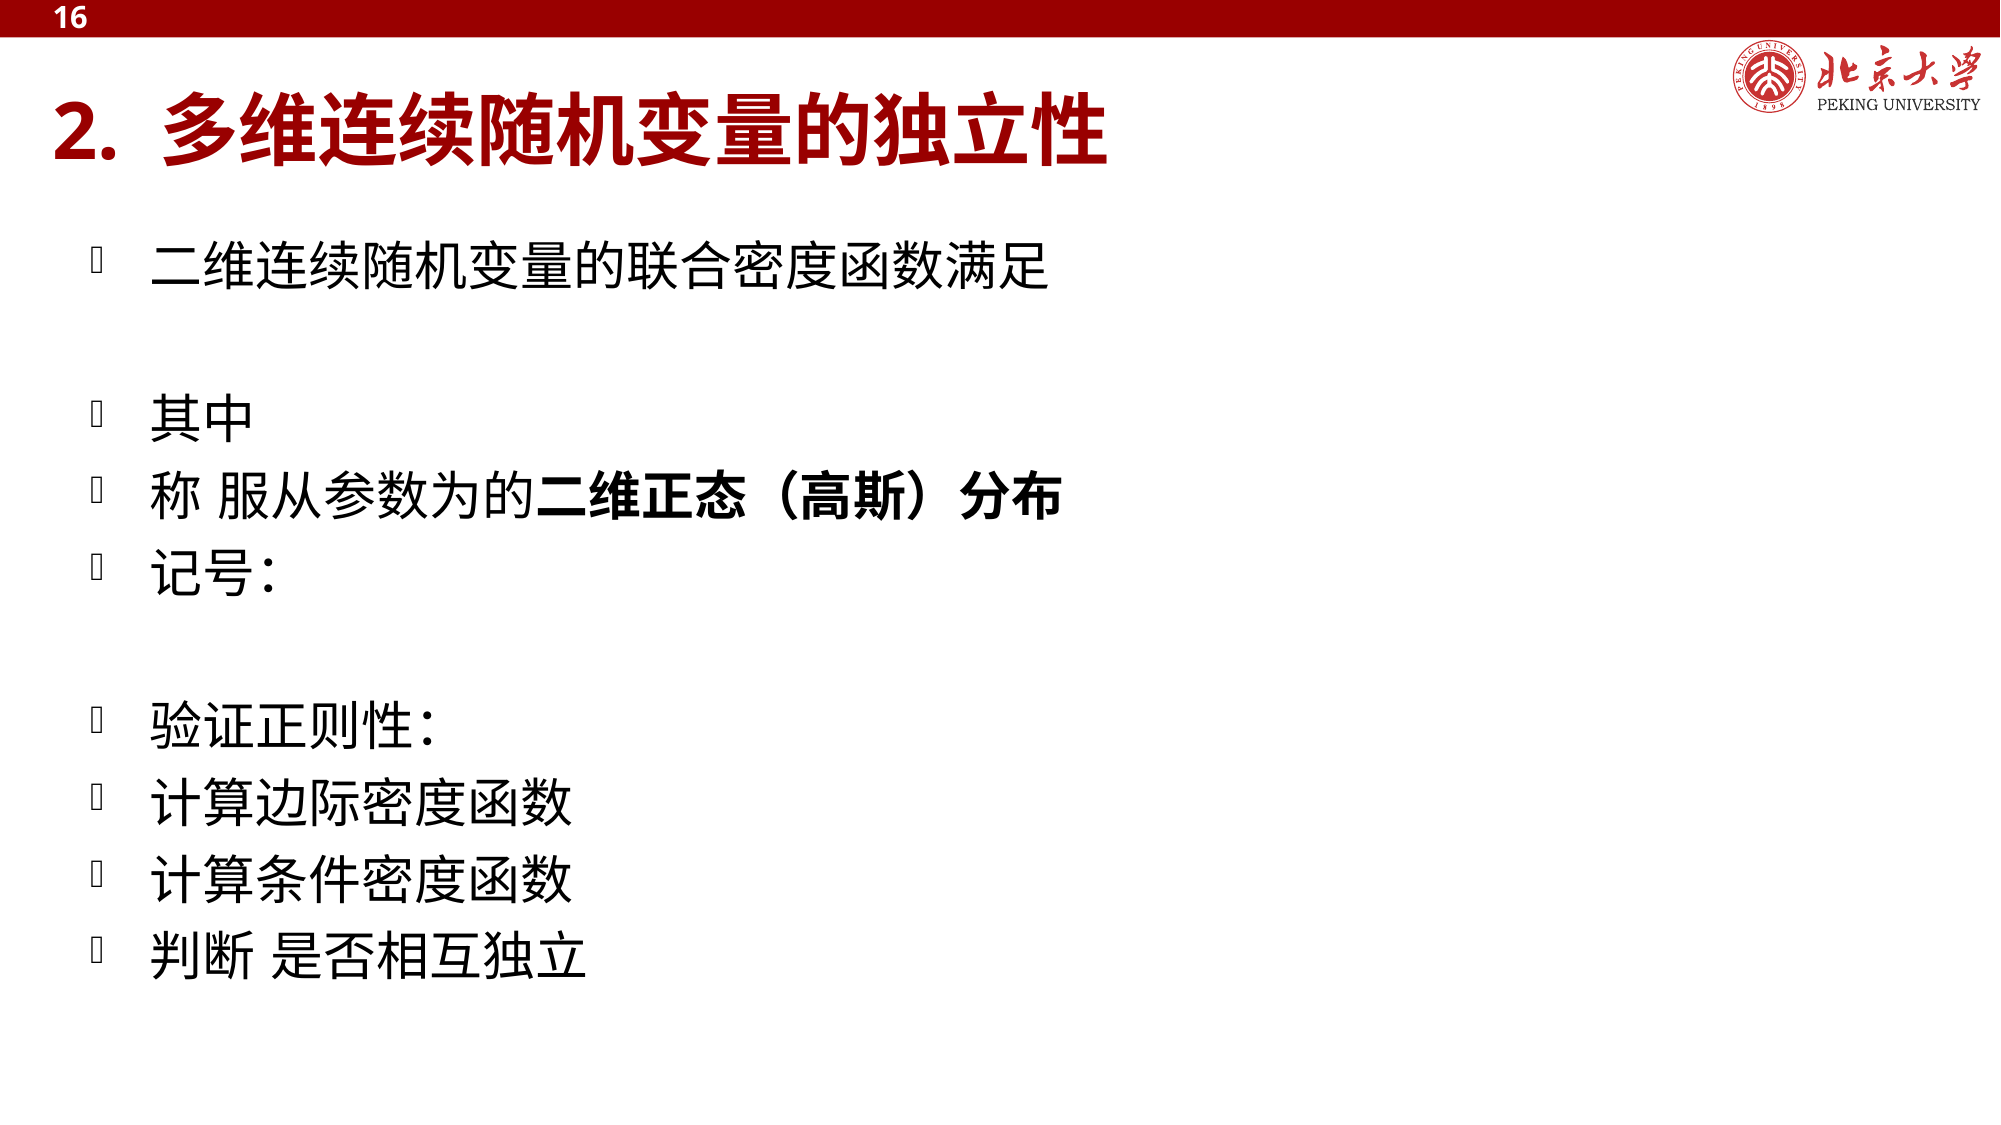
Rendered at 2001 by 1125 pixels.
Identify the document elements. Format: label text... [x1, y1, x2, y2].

title 2. 多维连续随机变量的独立性 [37, 62, 1951, 194]
slide_number 16 [37, 5, 225, 34]
